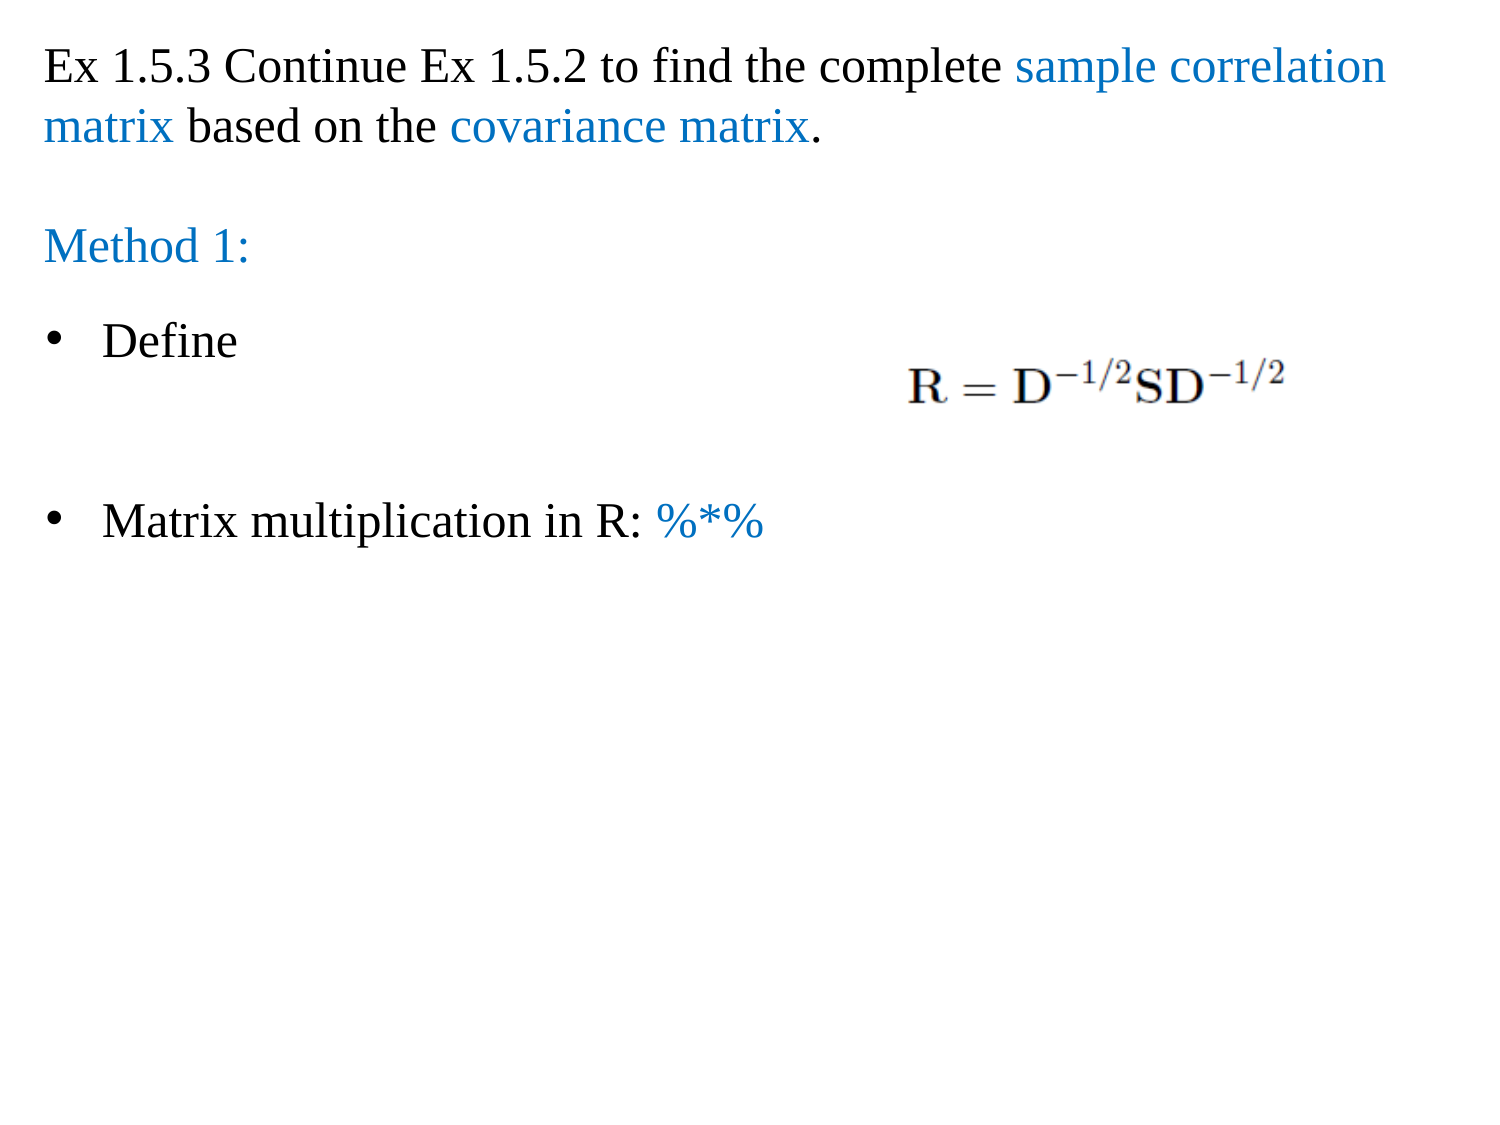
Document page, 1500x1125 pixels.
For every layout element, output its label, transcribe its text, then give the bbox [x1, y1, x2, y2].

picture [899, 337, 1303, 423]
text_box Ex 1.5.3 Continue Ex 1.5.2 to find the complete sample correlation matrix based on the covariance matrix. Method 1: [28, 24, 1488, 280]
